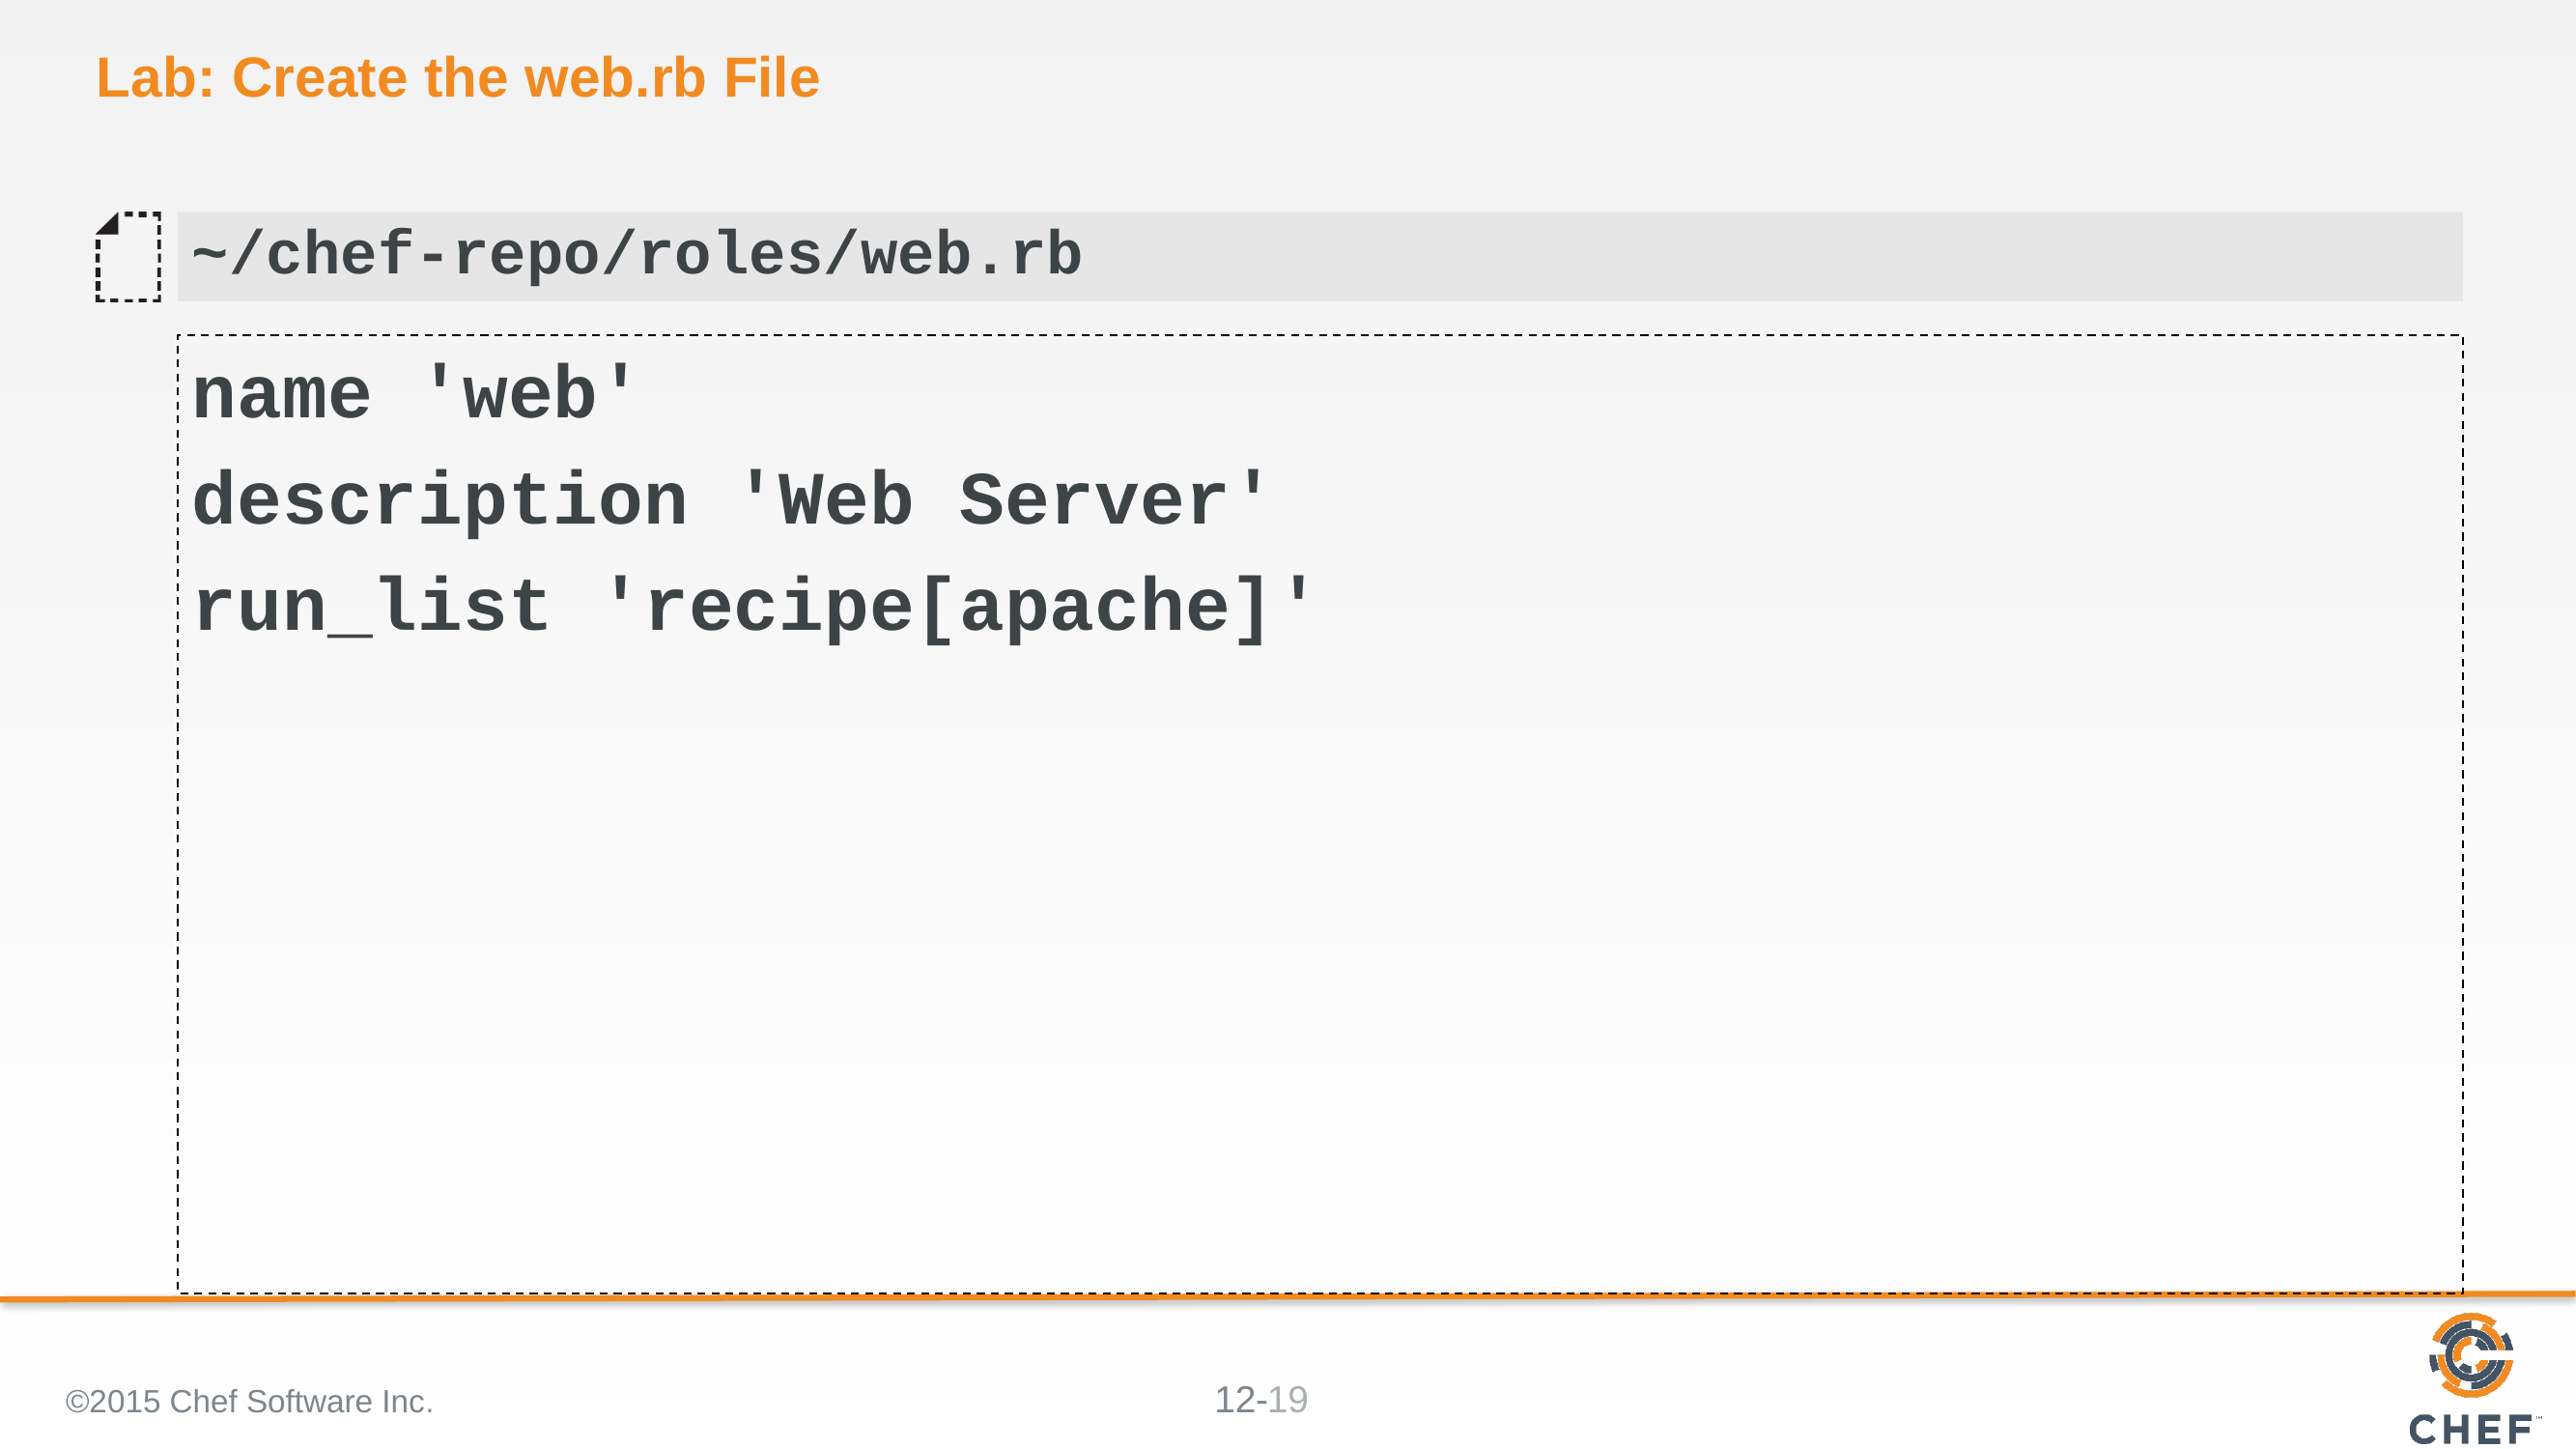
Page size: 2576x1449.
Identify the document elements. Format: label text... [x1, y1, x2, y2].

slide_number 19 [998, 1359, 1578, 1437]
picture [2399, 1297, 2550, 1449]
title Lab: Create the web.rb File [96, 48, 2463, 180]
list name 'web' description 'Web Server' run_list 'recipe[apache]' [177, 334, 2464, 1294]
footer ©2015 Chef Software Inc. [51, 1359, 952, 1440]
list ~/chef-repo/roles/web.rb [177, 212, 2463, 302]
